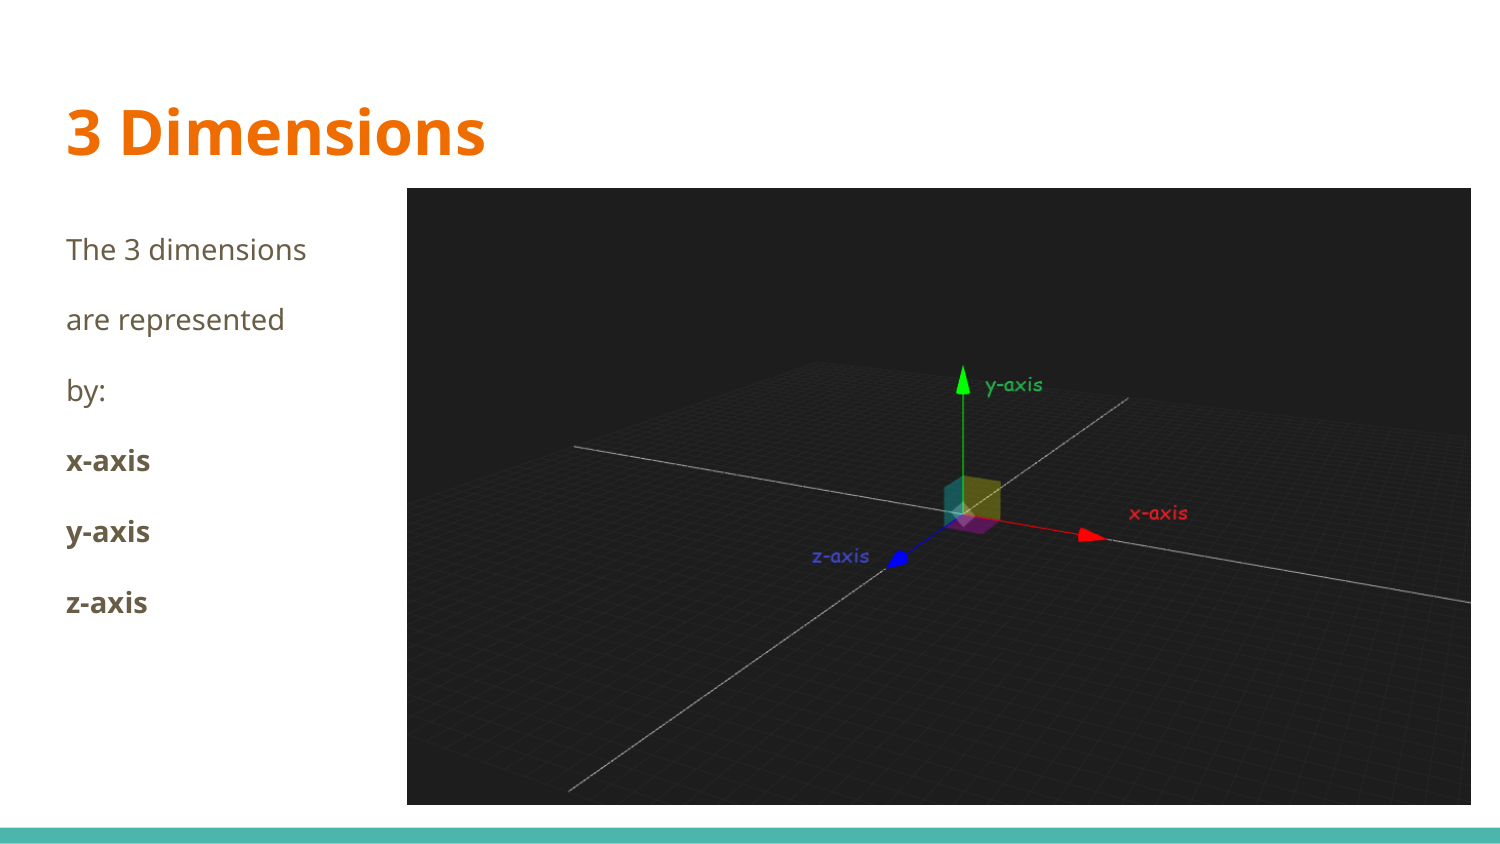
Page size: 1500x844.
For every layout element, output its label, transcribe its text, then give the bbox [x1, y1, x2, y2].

list The 3 dimensions are represented by: x-axis y-axis z-axis [51, 207, 402, 750]
picture [407, 188, 1471, 806]
title 3 Dimensions [51, 72, 1449, 189]
